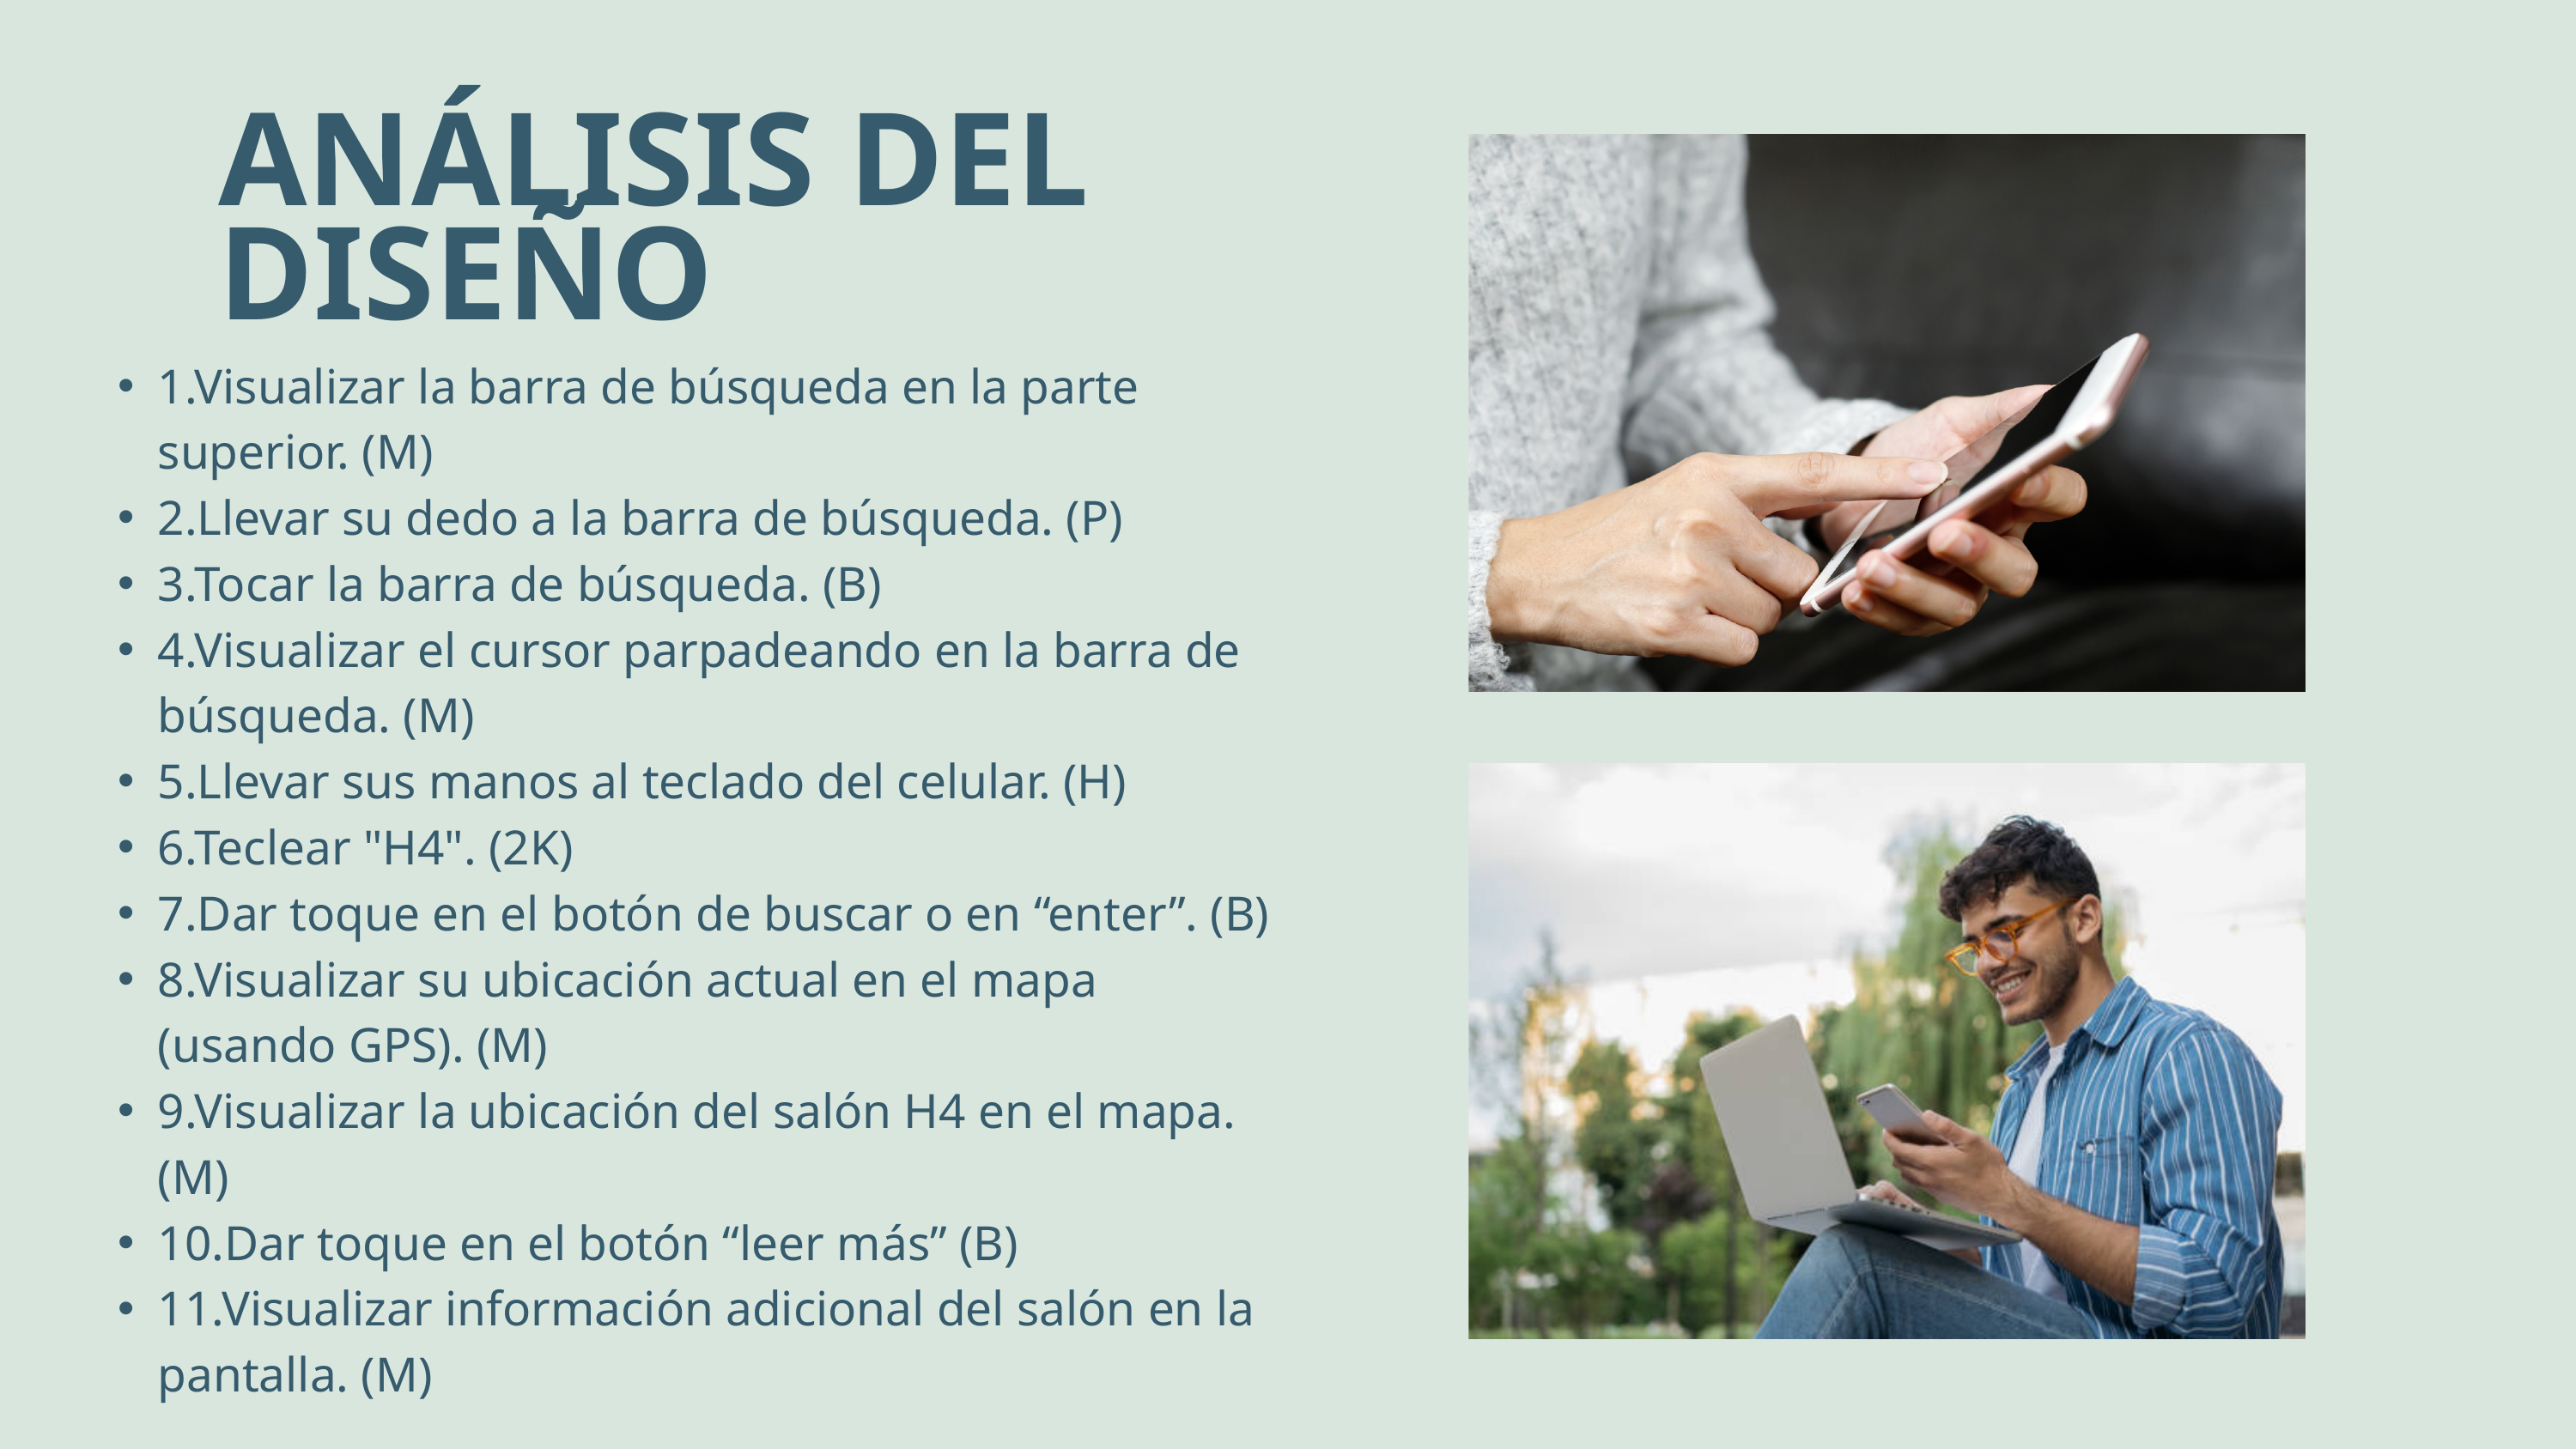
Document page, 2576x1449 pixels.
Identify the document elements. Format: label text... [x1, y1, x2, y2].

text_box [1468, 763, 2306, 1339]
text_box [1468, 134, 2306, 692]
text_box ANÁLISIS DEL DISEÑO [218, 116, 1288, 347]
text_box 1.Visualizar la barra de búsqueda en la parte superior. (M) 2.Llevar su dedo a la barra de búsqueda. (P) 3.Tocar la barra de búsqueda. (B) 4.Visualizar el cursor parpadeando en la barra de búsqueda. (M) 5.Llevar sus manos al teclado del celular. (H) 6.Teclear "H4". (2K) 7.Dar toque en el botón de buscar o en “enter”. (B) 8.Visualizar su ubicación actual en el mapa (usando GPS). (M) 9.Visualizar la ubicación del salón H4 en el mapa. (M) 10.Dar toque en el botón “leer más” (B) 11.Visualizar información adicional del salón en la pantalla. (M) [77, 347, 1288, 1449]
